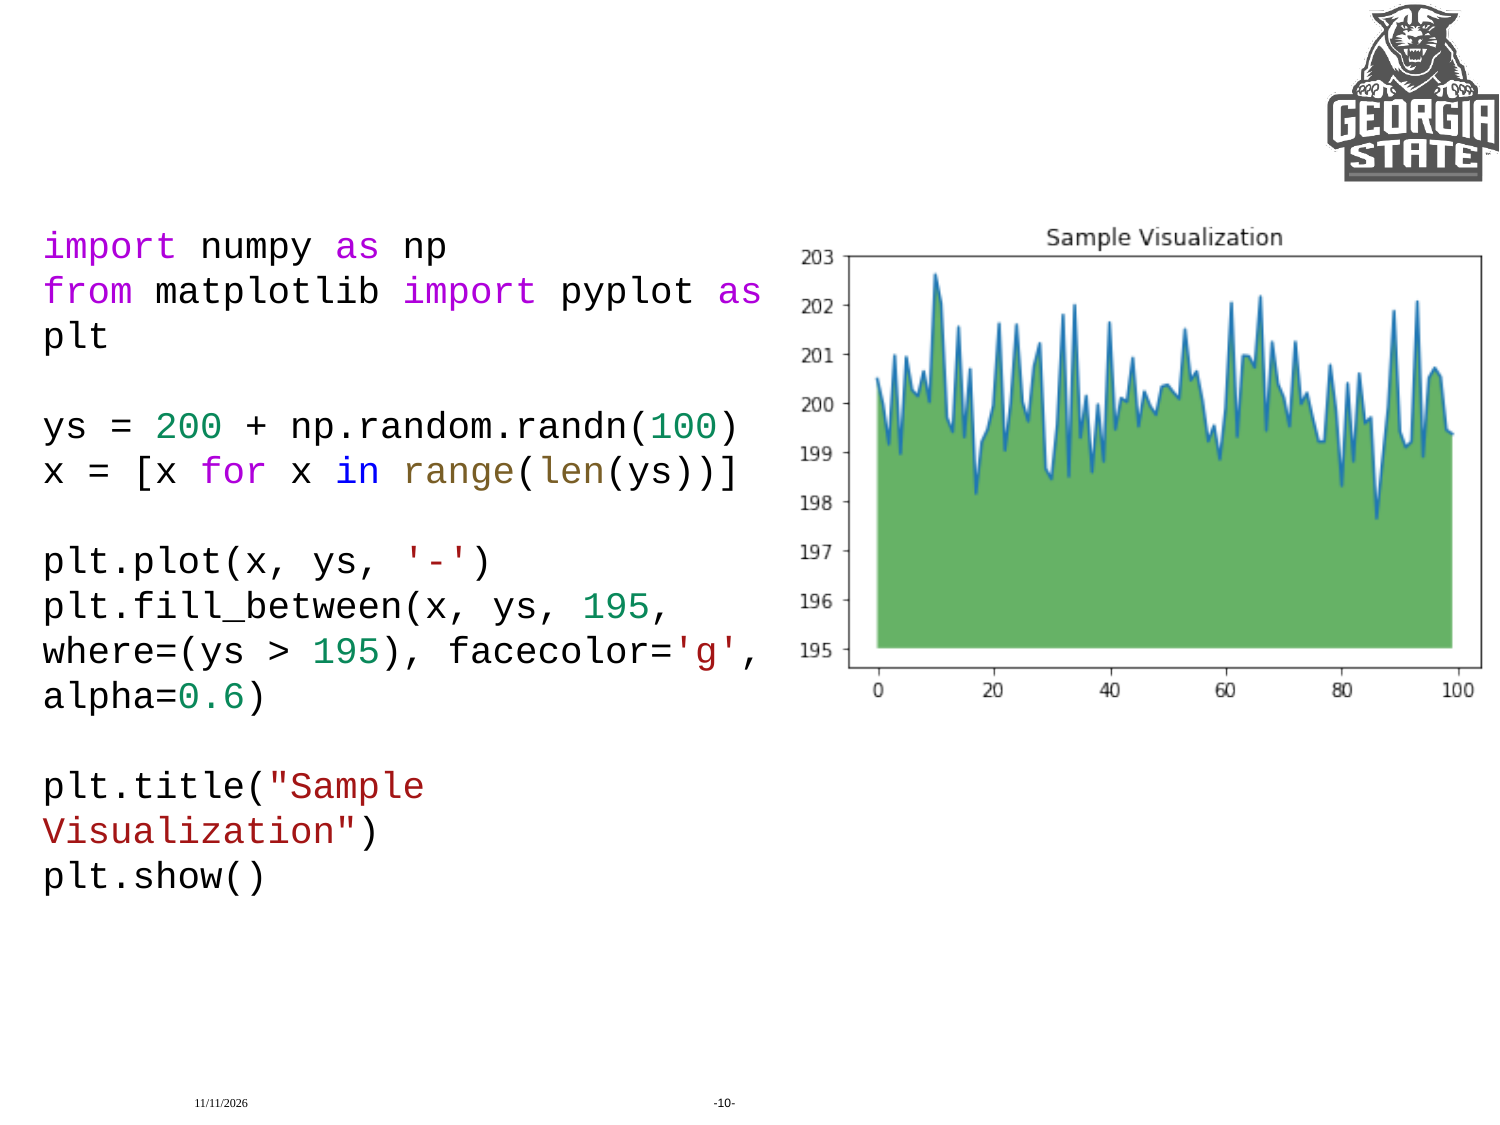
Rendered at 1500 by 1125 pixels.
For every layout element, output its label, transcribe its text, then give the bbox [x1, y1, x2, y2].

picture [1325, 2, 1500, 187]
picture [786, 214, 1500, 713]
text_box import numpy as np from matplotlib import pyplot as plt ys = 200 + np.random.randn(100) x = [x for x in range(len(ys))] plt.plot(x, ys, '-') plt.fill_between(x, ys, 195, where=(ys > 195), facecolor='g', alpha=0.6) plt.title("Sample Visualization") plt.show() [27, 214, 778, 904]
